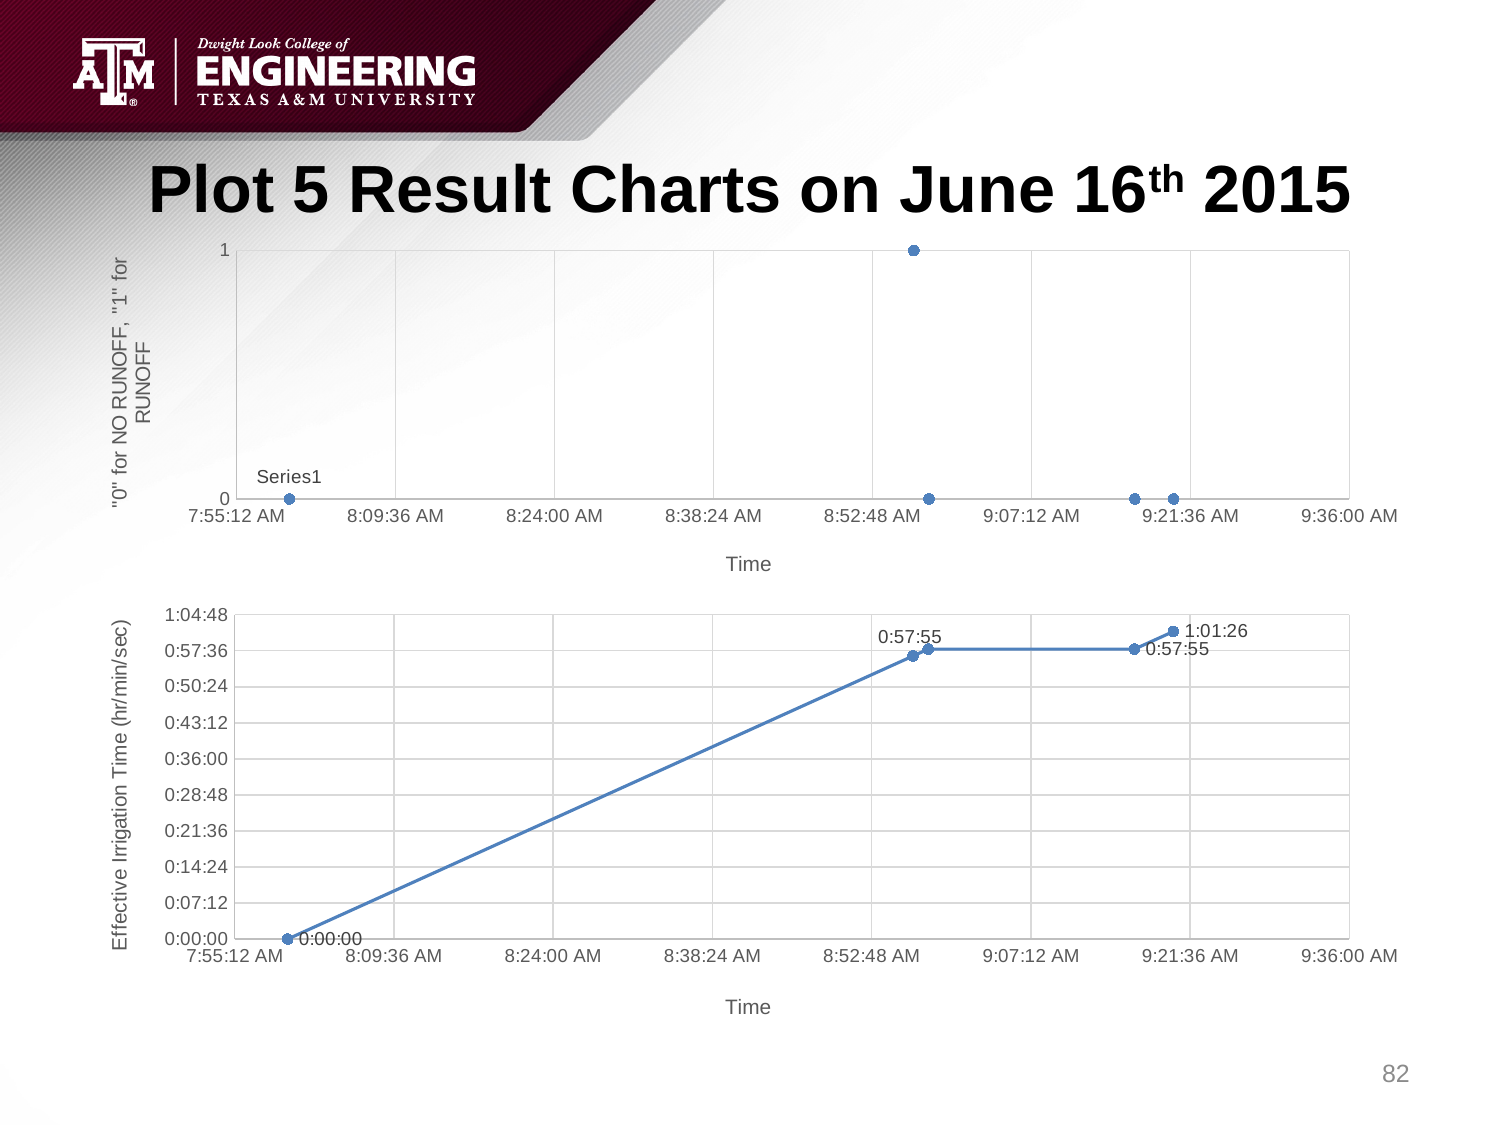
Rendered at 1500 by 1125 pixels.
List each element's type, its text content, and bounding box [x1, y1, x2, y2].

picture [0, 0, 1500, 1125]
title Plot 5 Result Charts on June 16th 2015 [75, 120, 1425, 231]
chart [74, 232, 1426, 1037]
slide_number 82 [1074, 1044, 1425, 1103]
